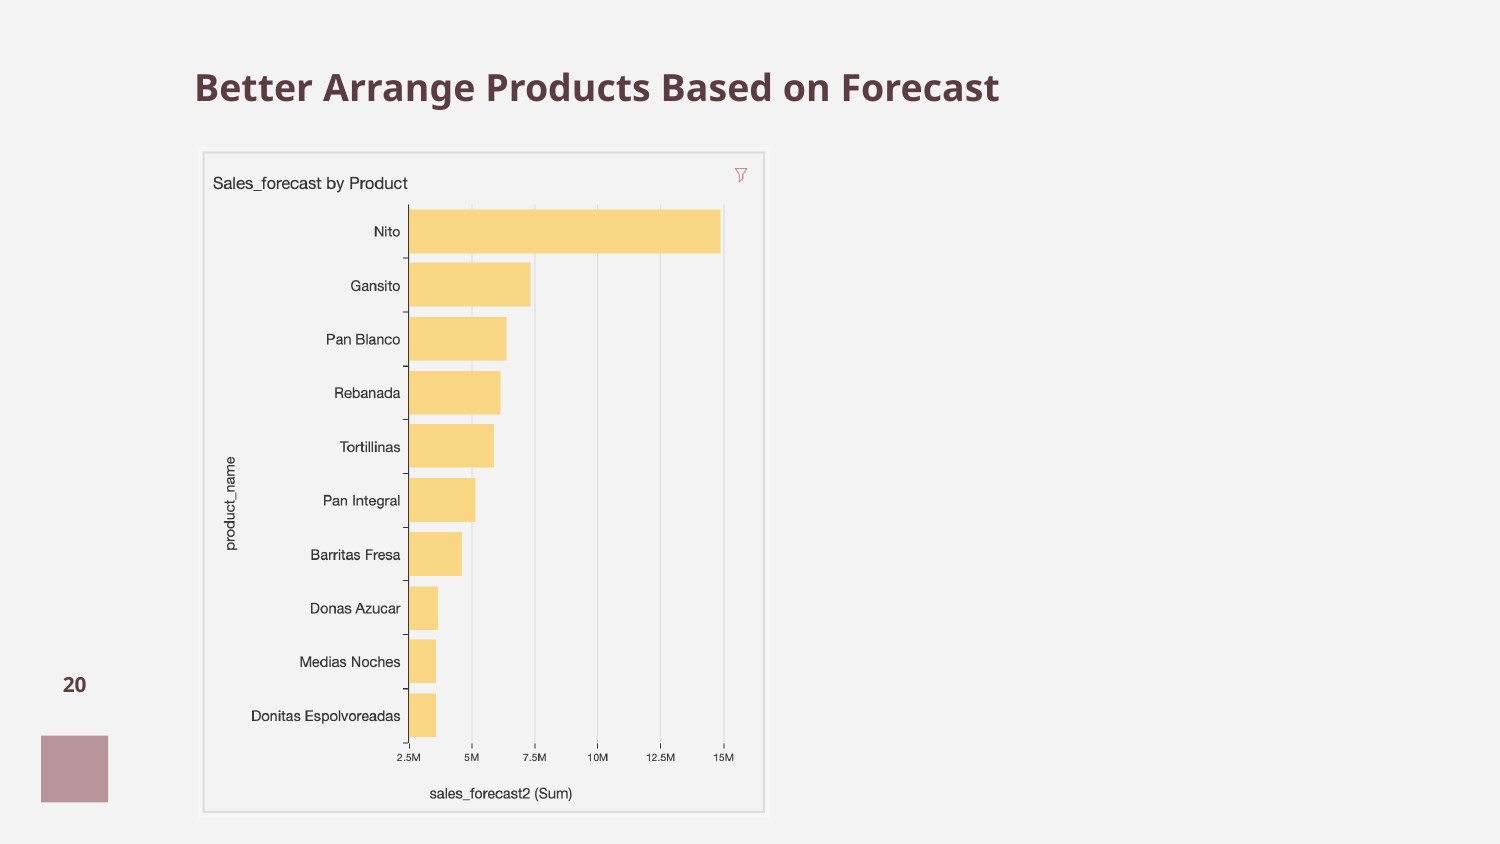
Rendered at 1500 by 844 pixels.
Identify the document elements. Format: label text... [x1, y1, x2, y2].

slide_number ‹#› [29, 653, 120, 719]
title Better Arrange Products Based on Forecast [179, 0, 1274, 125]
picture [197, 147, 771, 818]
